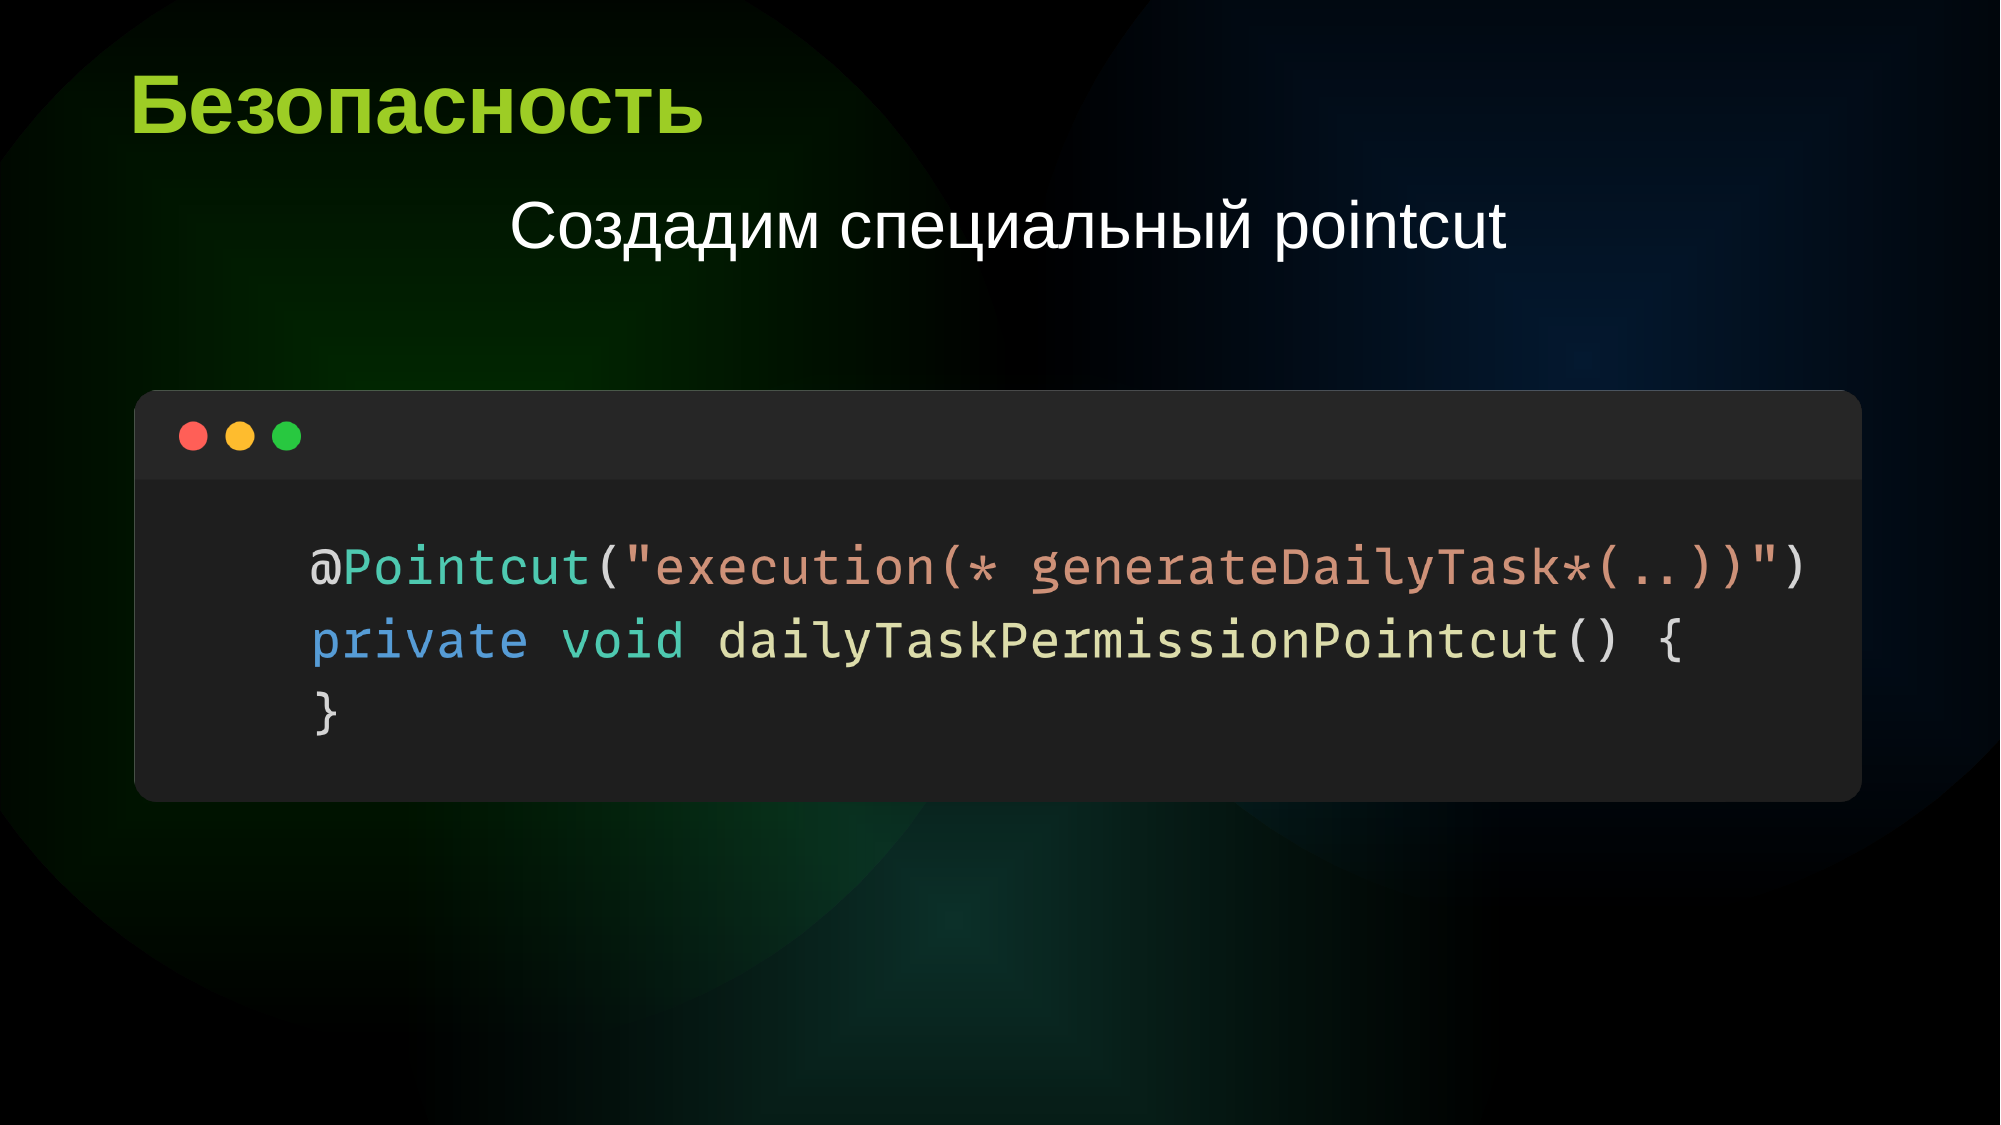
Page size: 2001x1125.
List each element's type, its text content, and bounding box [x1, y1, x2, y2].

text_box Создадим специальный pointcut [130, 199, 1886, 248]
picture [0, 248, 2000, 944]
text_box Безопасность [124, 73, 1209, 153]
